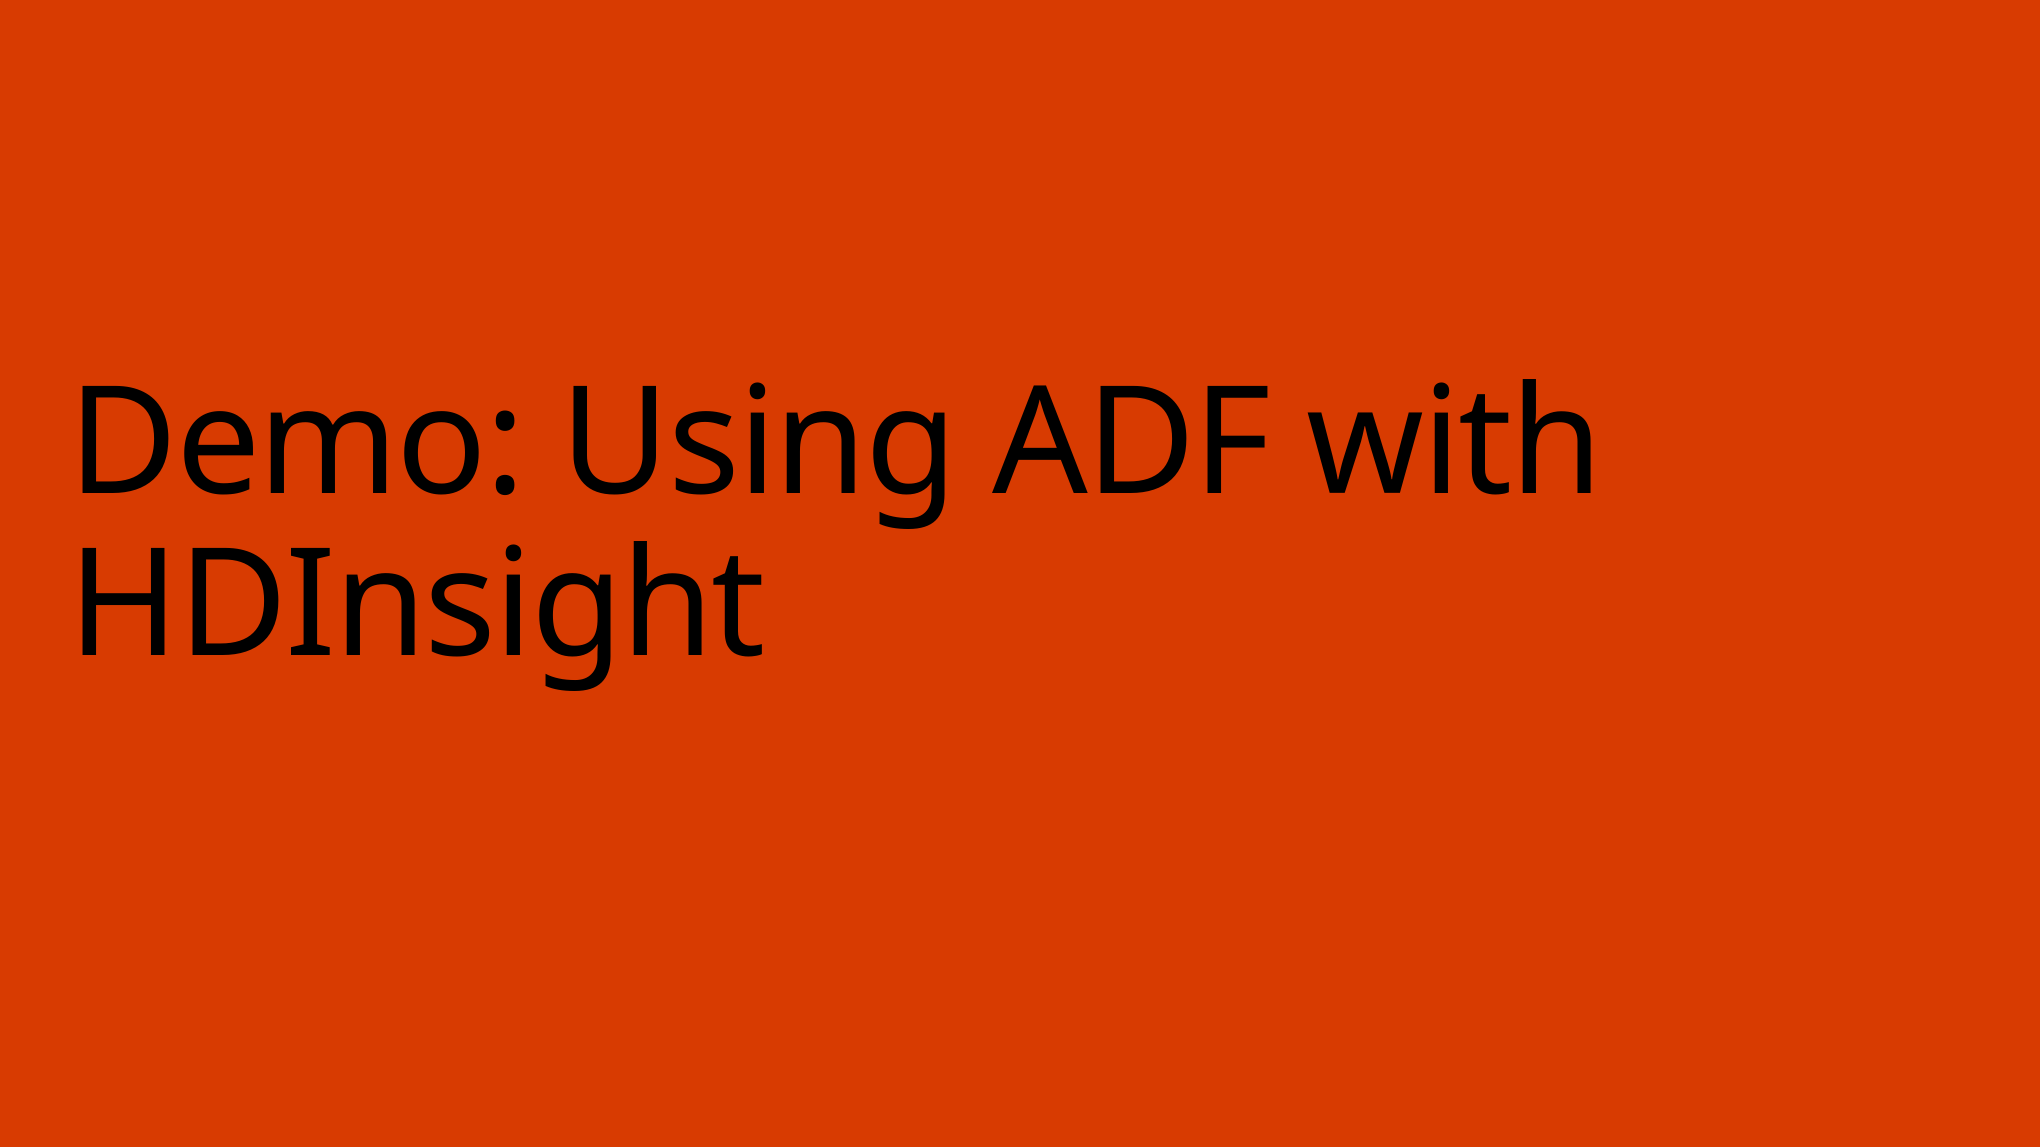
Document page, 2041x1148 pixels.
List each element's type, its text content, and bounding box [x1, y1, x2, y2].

title Demo: Using ADF with HDInsight [45, 348, 1996, 707]
